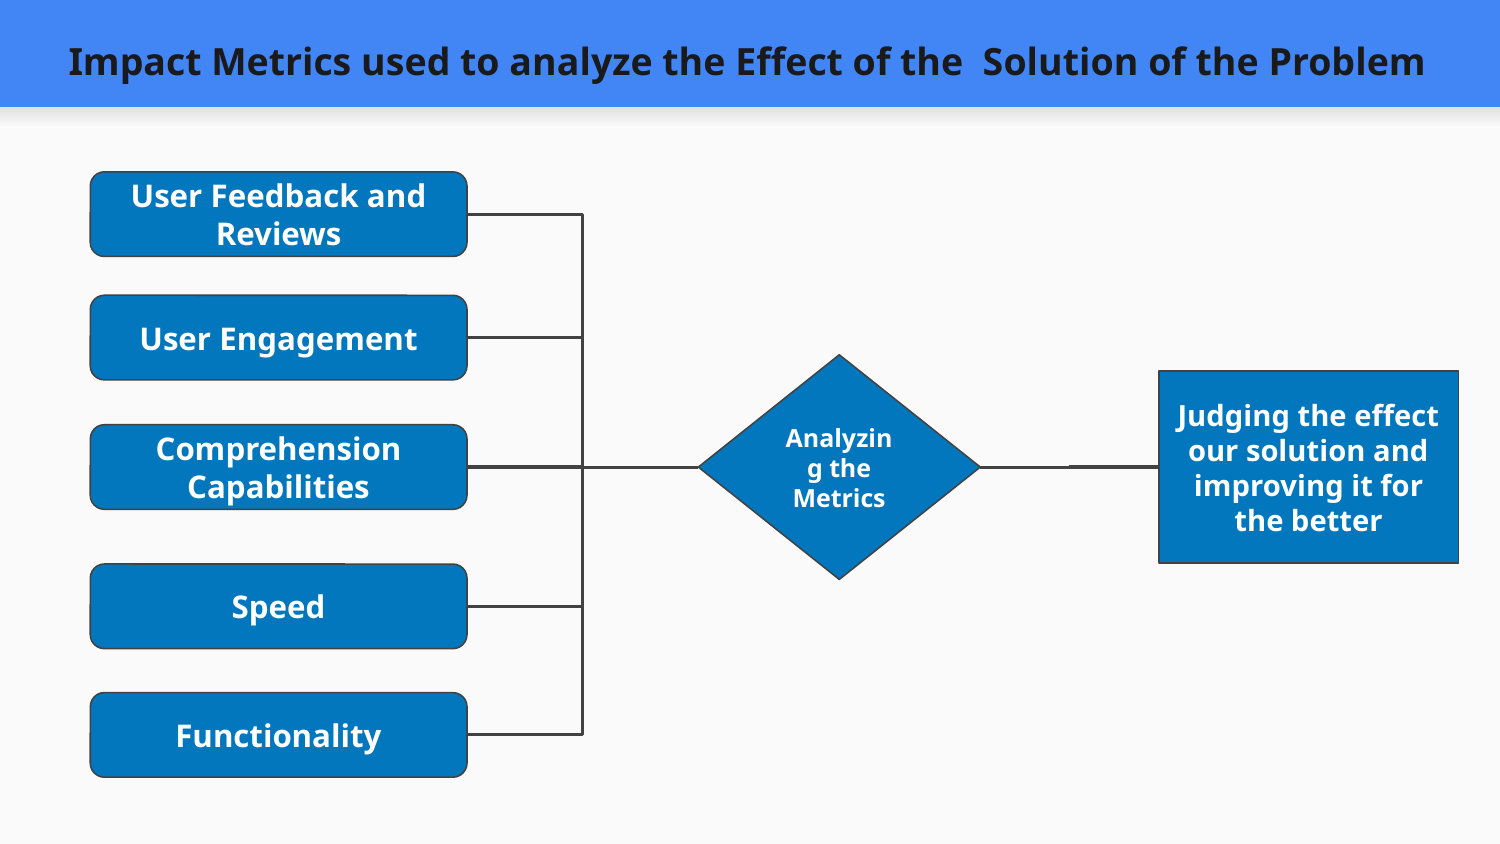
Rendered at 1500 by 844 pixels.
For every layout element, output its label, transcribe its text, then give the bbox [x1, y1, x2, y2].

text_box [466, 337, 699, 465]
text_box Judging the effect our solution and improving it for the better [1158, 371, 1459, 563]
text_box User Feedback and Reviews [90, 171, 468, 257]
text_box Speed [90, 563, 461, 649]
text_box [466, 466, 699, 736]
text_box User Engagement [90, 295, 461, 380]
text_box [466, 213, 699, 337]
text_box Comprehension Capabilities [90, 424, 460, 510]
text_box Impact Metrics used to analyze the Effect of the Solution of the Problem [53, 0, 1447, 85]
text_box Functionality [90, 692, 468, 778]
text_box Analyzing the Metrics [703, 354, 979, 580]
